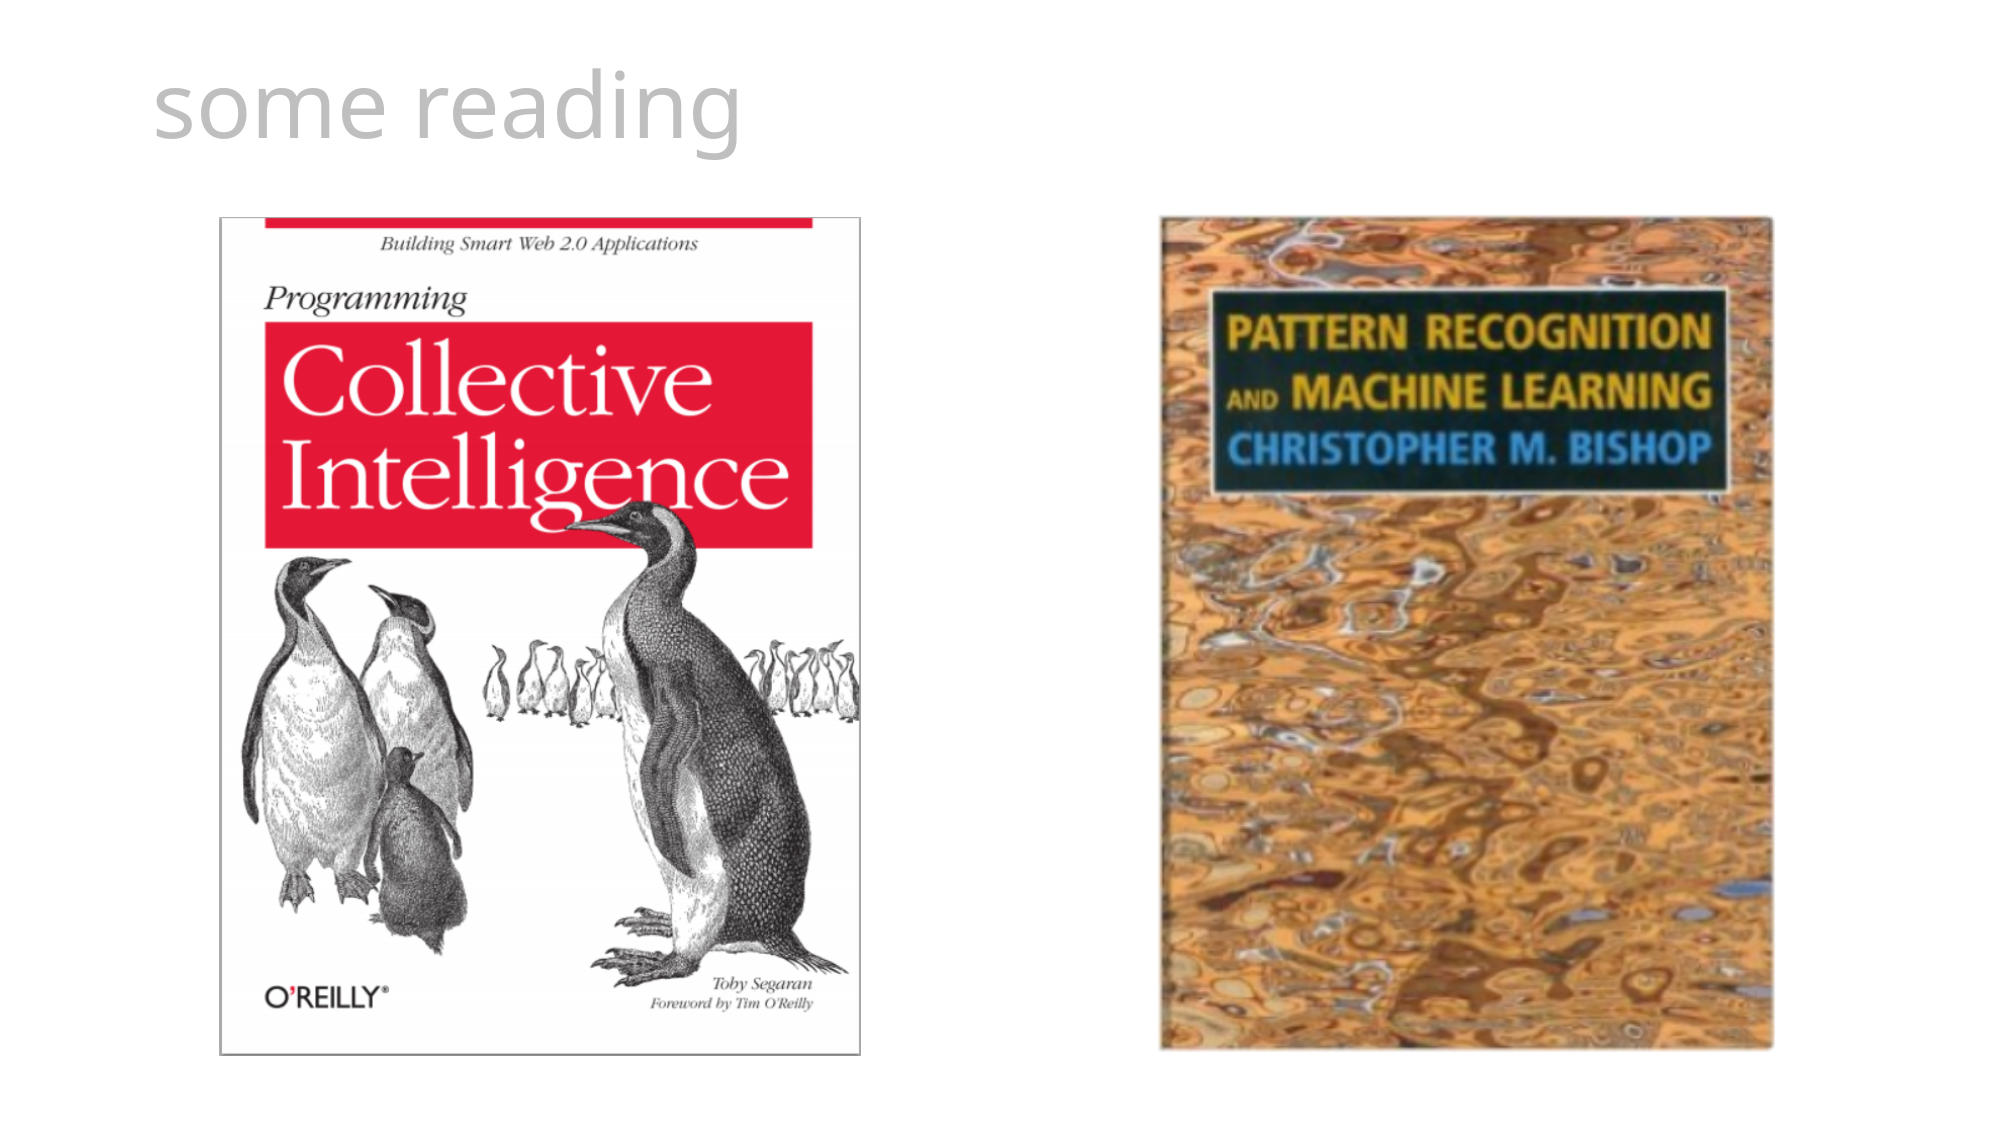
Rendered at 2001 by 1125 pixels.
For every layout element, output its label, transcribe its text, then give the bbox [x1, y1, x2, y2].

picture [218, 217, 861, 1056]
picture [1153, 209, 1777, 1056]
title some reading [137, 0, 1863, 218]
